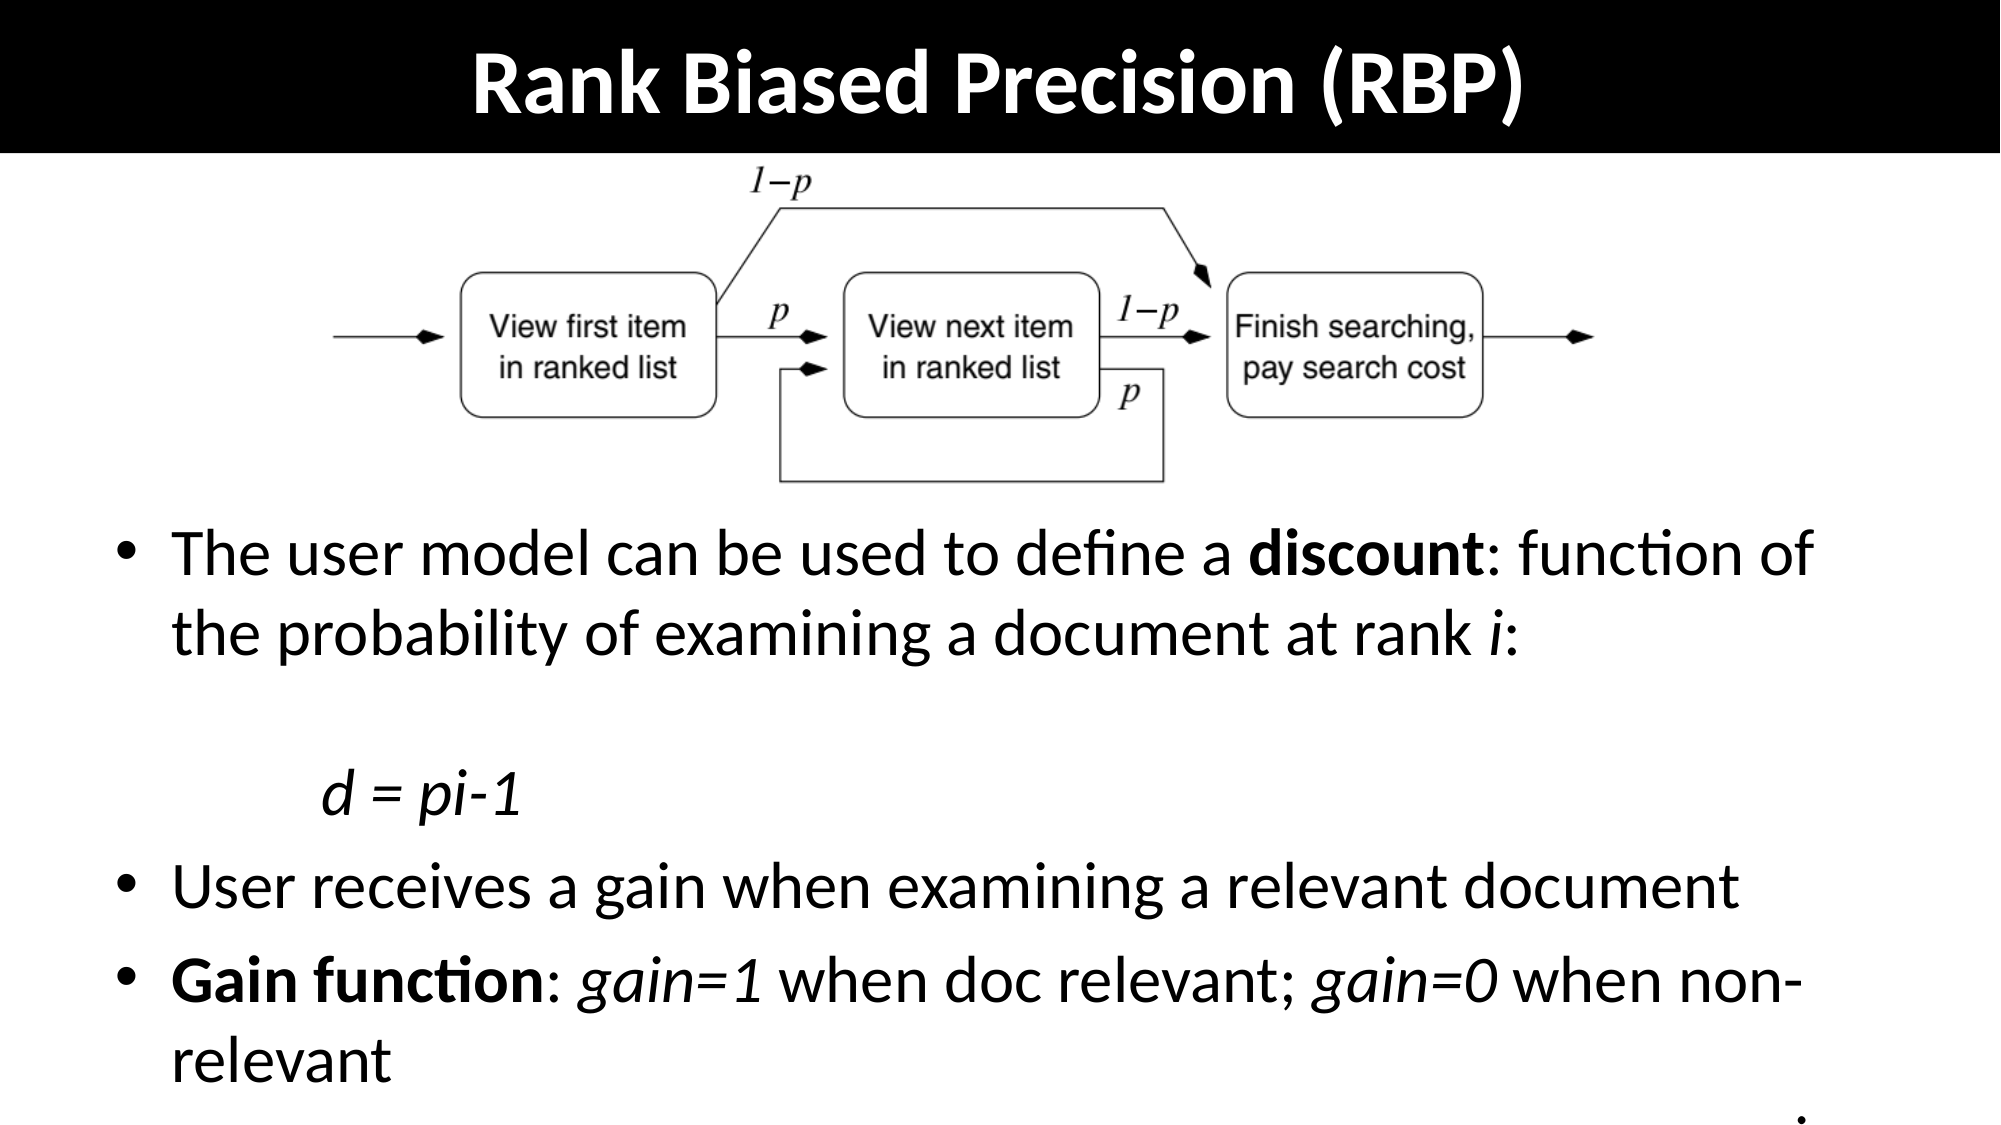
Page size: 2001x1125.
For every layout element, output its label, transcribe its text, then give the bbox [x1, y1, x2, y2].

title Rank Biased Precision (RBP) [0, 0, 2000, 154]
picture [311, 152, 1610, 502]
list The user model can be used to define a discount: function of the probability of examining a document at rank i: d = pi-1 User receives a gain when examining a relevant document Gain function: gain=1 when doc relevant; gain=0 when non-relevant g = ri [99, 501, 1900, 1125]
